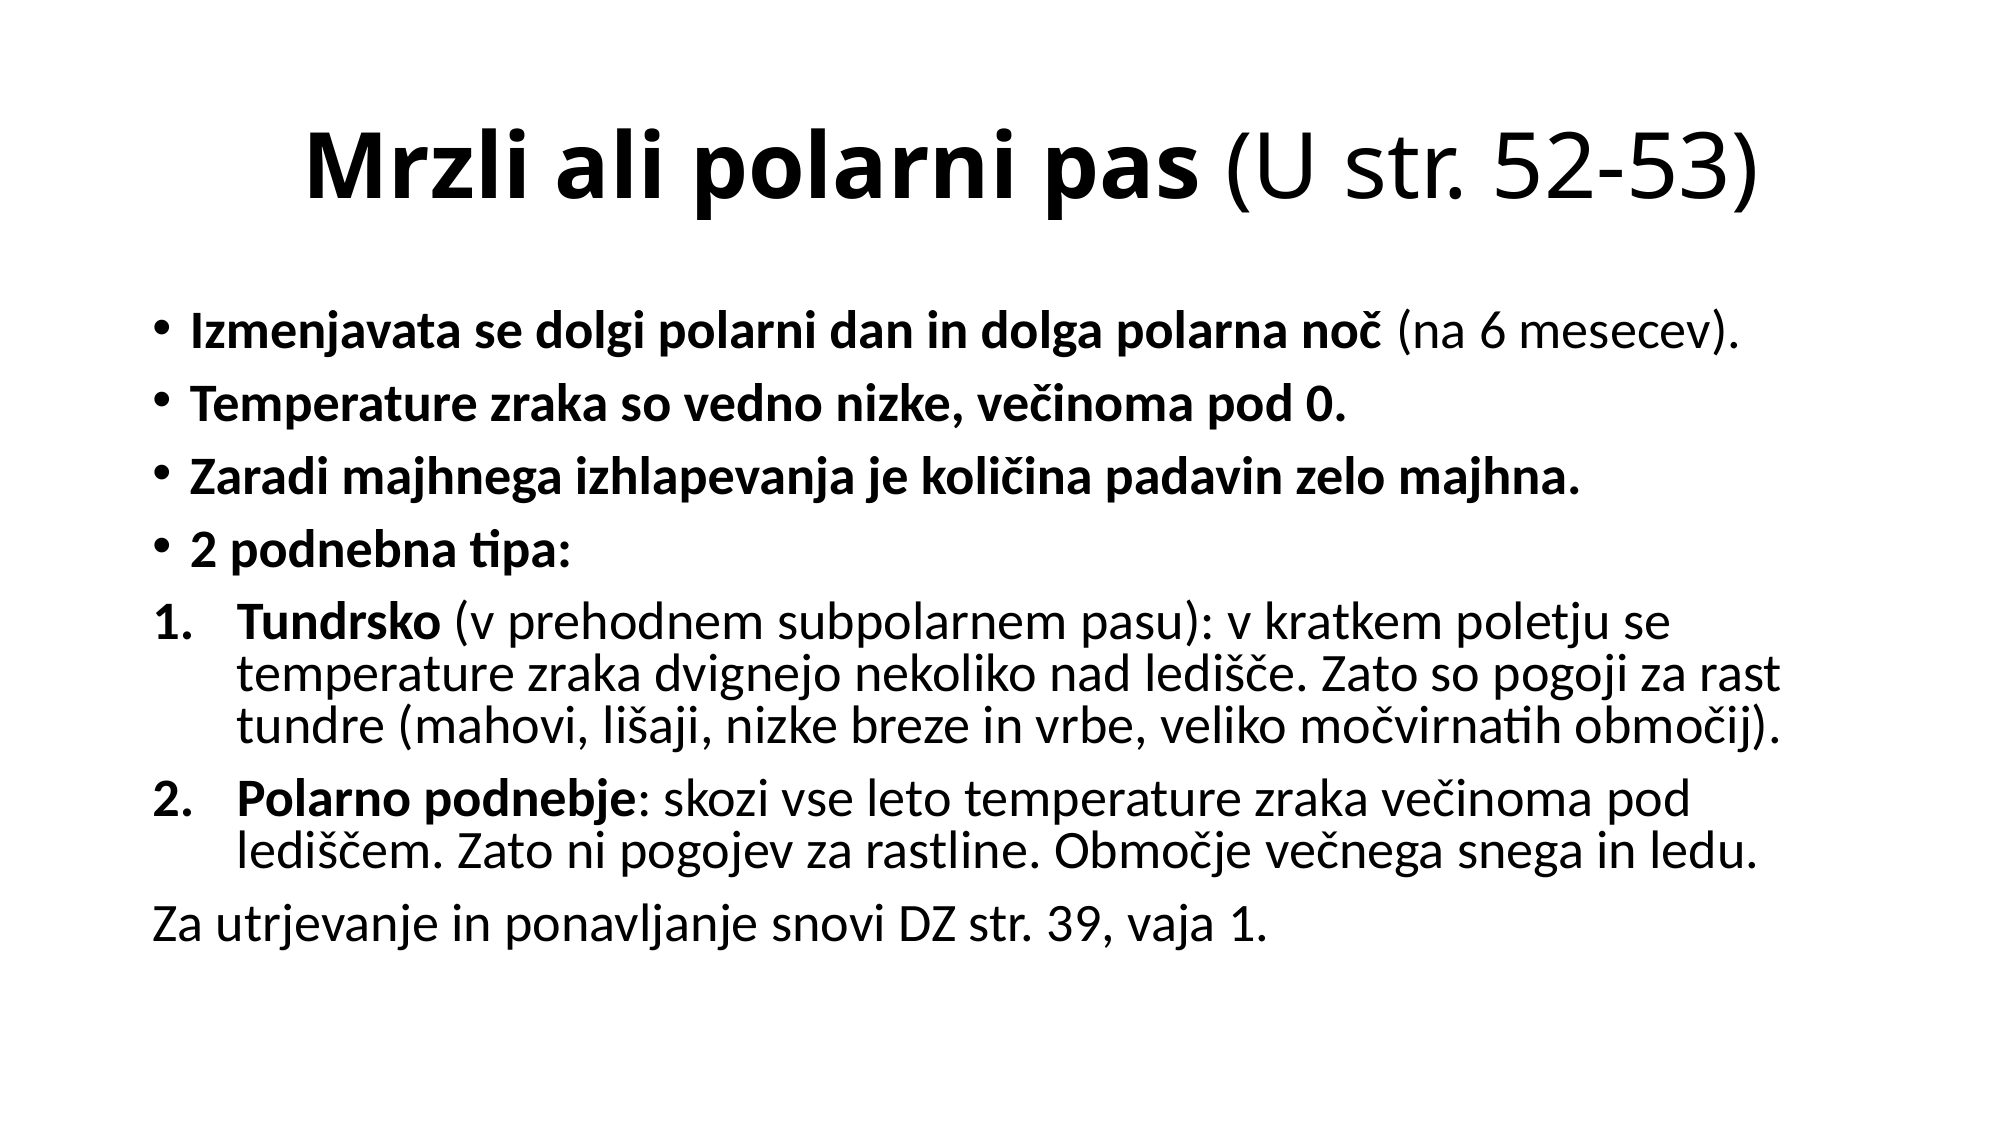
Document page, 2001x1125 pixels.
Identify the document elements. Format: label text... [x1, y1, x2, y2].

title Mrzli ali polarni pas (U str. 52-53) [137, 59, 1863, 278]
list Izmenjavata se dolgi polarni dan in dolga polarna noč (na 6 mesecev). Temperature zraka so vedno nizke, večinoma pod 0. Zaradi majhnega izhlapevanja je količina padavin zelo majhna. 2 podnebna tipa: Tundrsko (v prehodnem subpolarnem pasu): v kratkem poletju se temperature zraka dvignejo nekoliko nad ledišče. Zato so pogoji za rast tundre (mahovi, lišaji, nizke breze in vrbe, veliko močvirnatih območij). Polarno podnebje: skozi vse leto temperature zraka večinoma pod lediščem. Zato ni pogojev za rastline. Območje večnega snega in ledu. Za utrjevanje in ponavljanje snovi DZ str. 39, vaja 1. [137, 299, 1863, 1014]
